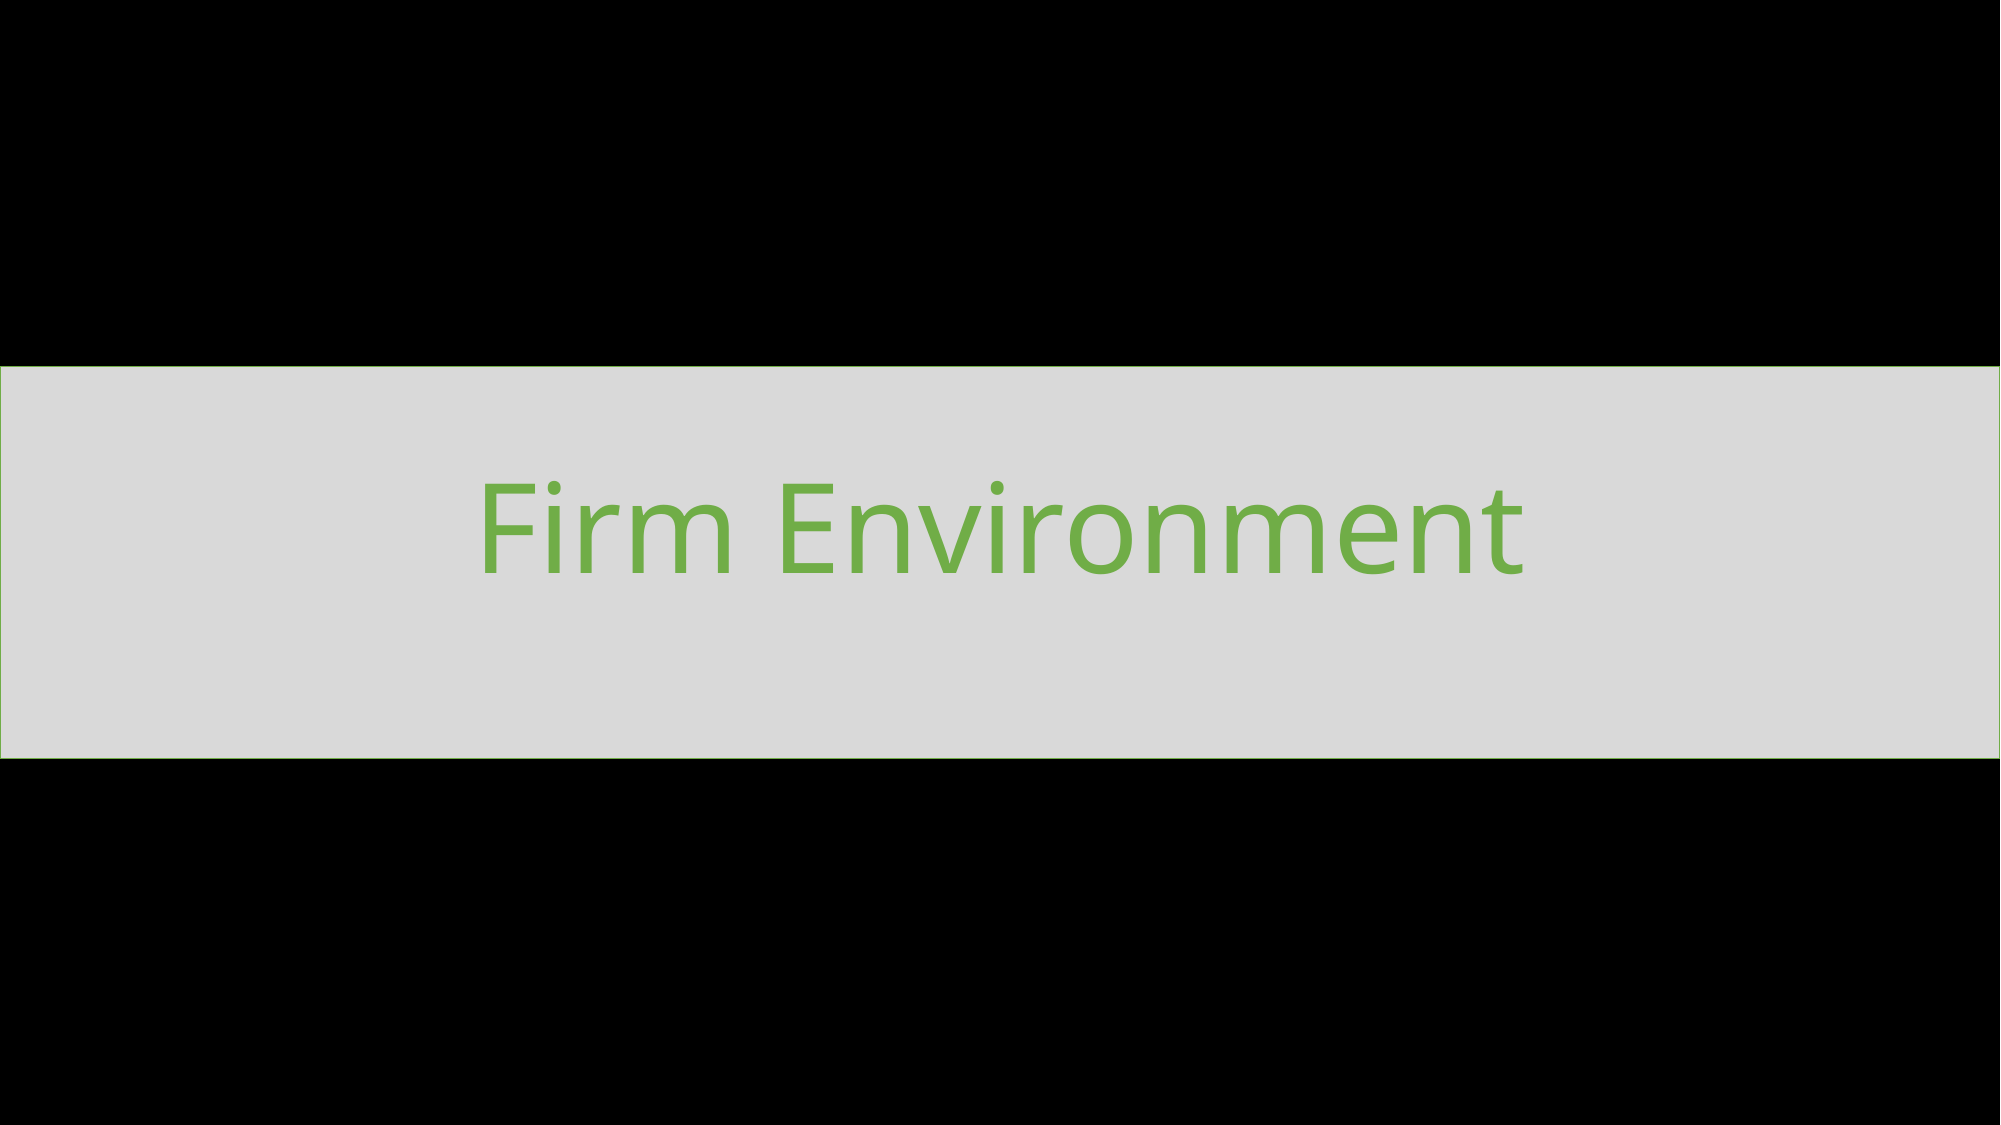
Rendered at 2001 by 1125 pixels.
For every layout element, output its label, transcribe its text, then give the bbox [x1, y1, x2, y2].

title Firm Environment [0, 366, 2000, 759]
